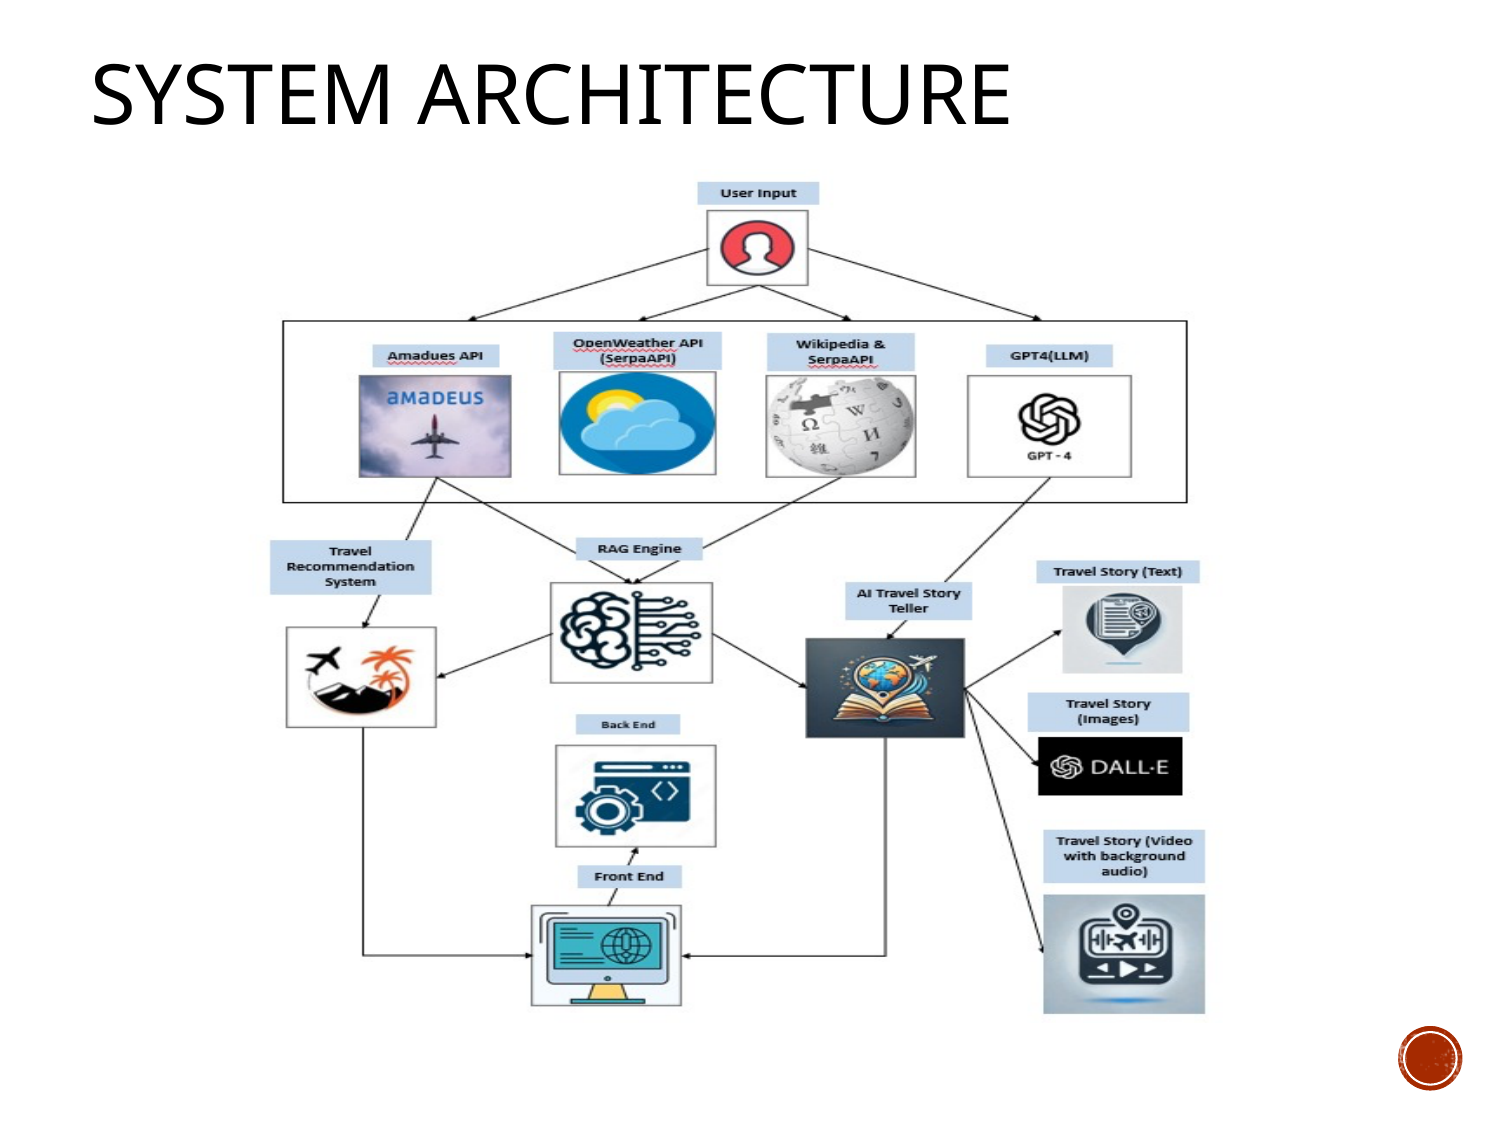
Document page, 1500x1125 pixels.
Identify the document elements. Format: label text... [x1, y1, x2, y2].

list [197, 153, 1297, 1051]
title System Architecture [75, 45, 1425, 150]
